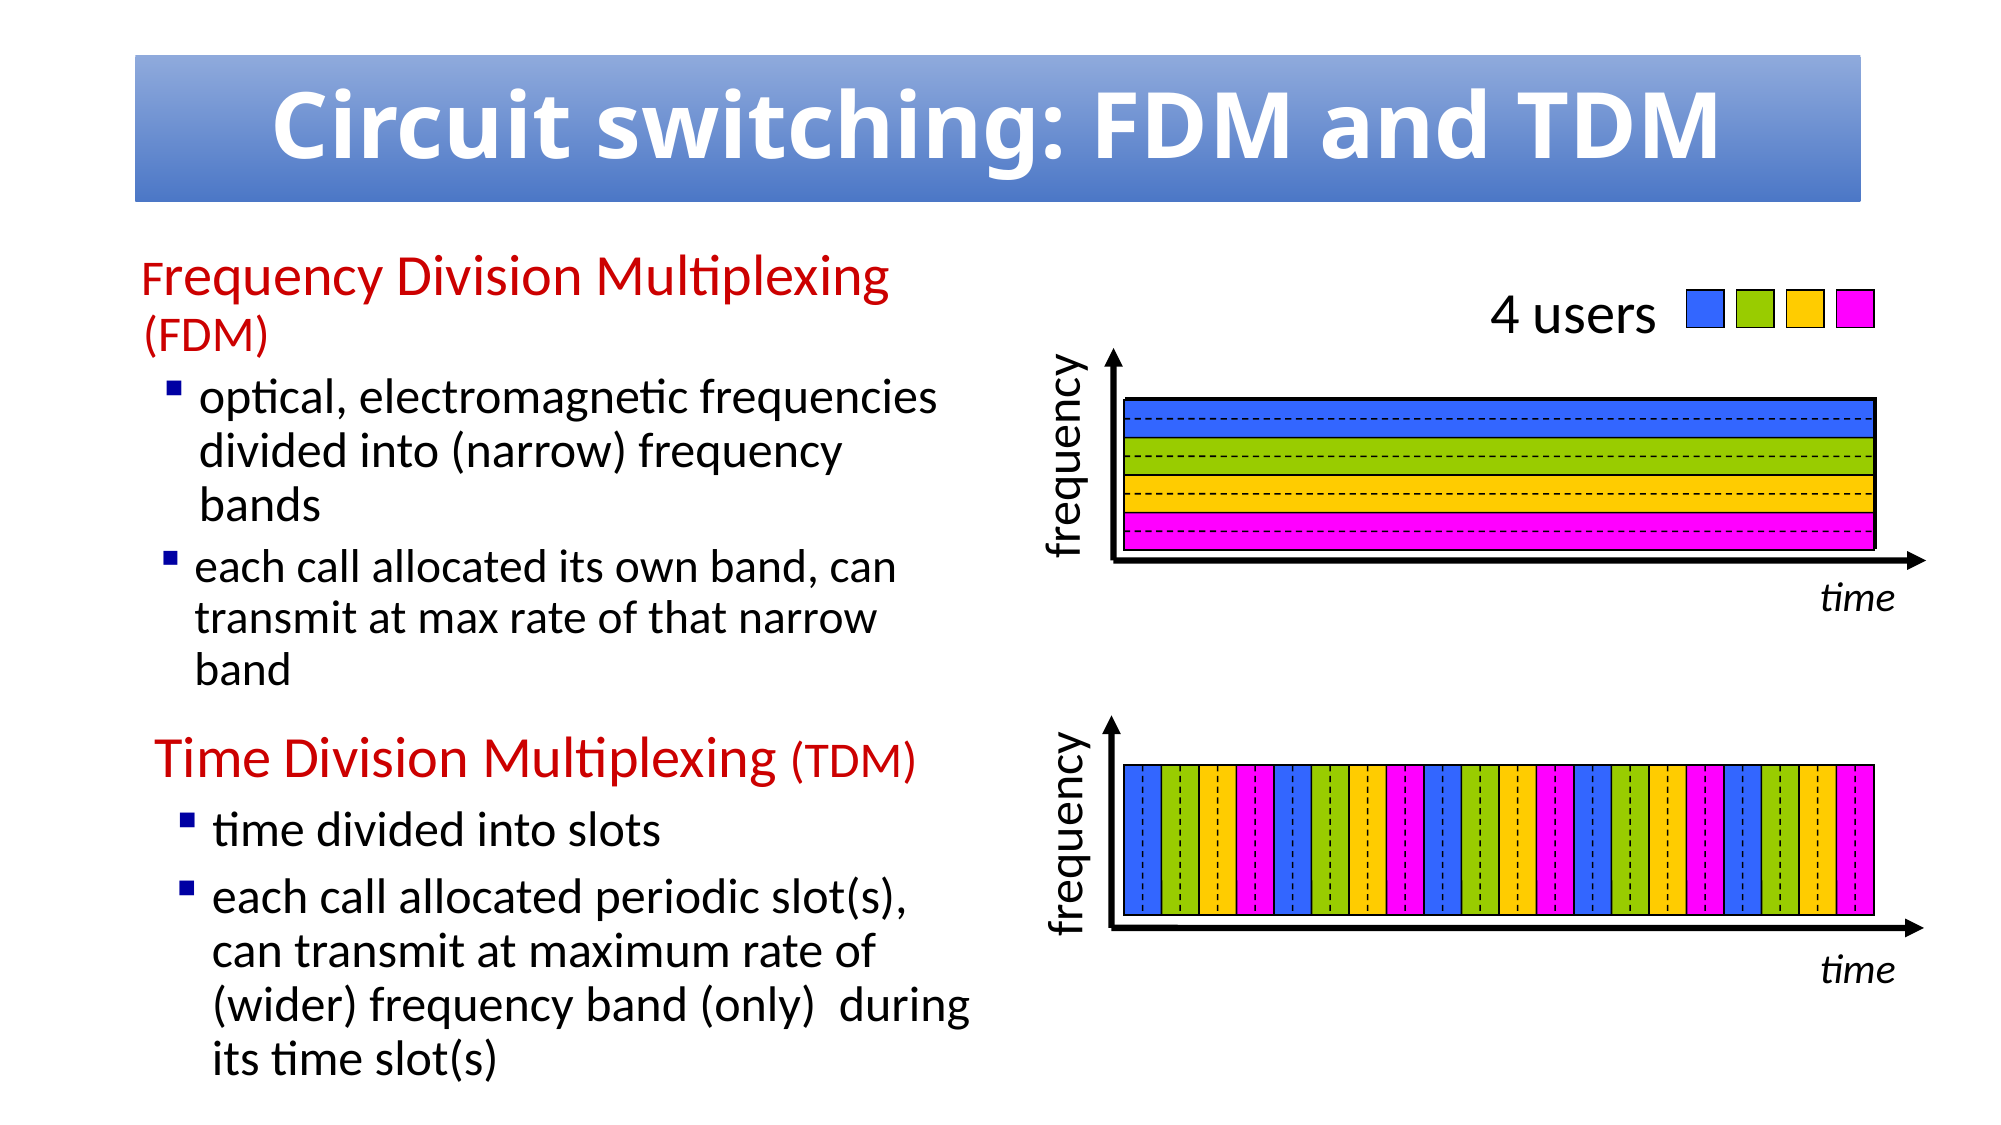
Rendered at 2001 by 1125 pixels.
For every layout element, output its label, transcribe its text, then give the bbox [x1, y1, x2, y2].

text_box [1024, 715, 1924, 1001]
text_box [1123, 765, 1142, 916]
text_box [1856, 765, 1874, 916]
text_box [1142, 765, 1856, 916]
title Circuit switching: FDM and TDM [135, 55, 1861, 202]
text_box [1022, 337, 1926, 629]
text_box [1123, 418, 1874, 532]
text_box each call allocated periodic slot(s), can transmit at maximum rate of (wider) frequency band (only) during its time slot(s) [139, 863, 1005, 1125]
text_box each call allocated its own band, can transmit at max rate of that narrow band [124, 533, 988, 705]
list Frequency Division Multiplexing (FDM) optical, electromagnetic frequencies divided into (narrow) frequency bands [126, 237, 990, 563]
text_box Time Division Multiplexing (TDM) time divided into slots [139, 720, 1006, 1125]
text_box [1473, 267, 1874, 354]
